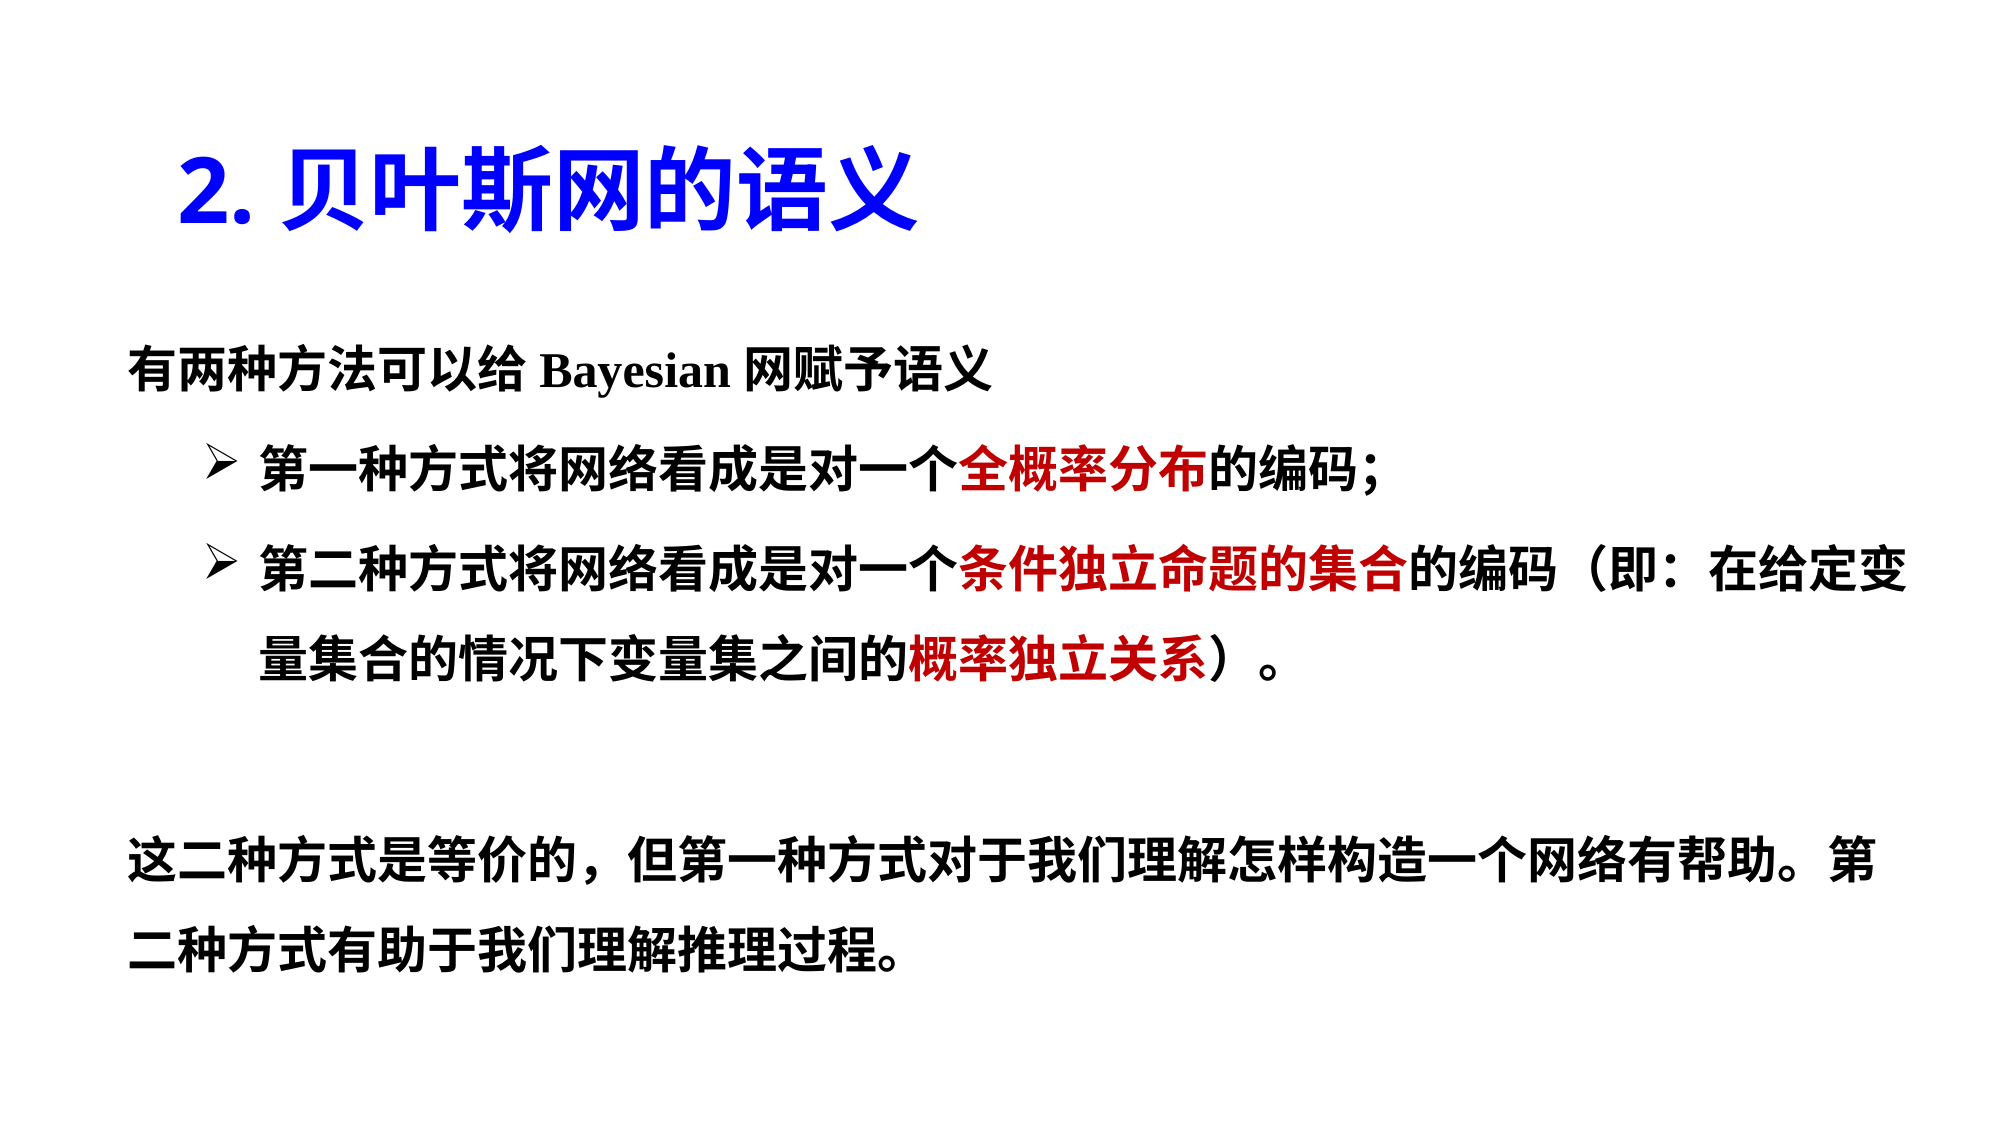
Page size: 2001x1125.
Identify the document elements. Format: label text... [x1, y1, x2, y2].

text_box 2.贝叶斯网的语义 [162, 84, 1888, 299]
text_box 有两种方法可以给Bayesian网赋予语义 第一种方式将网络看成是对一个全概率分布的编码； 第二种方式将网络看成是对一个条件独立命题的集合的编码（即：在给定变量集合的情况下变量集之间的概率独立关系）。 这二种方式是等价的，但第一种方式对于我们理解怎样构造一个网络有帮助。第二种方式有助于我们理解推理过程。 [112, 299, 1926, 1014]
